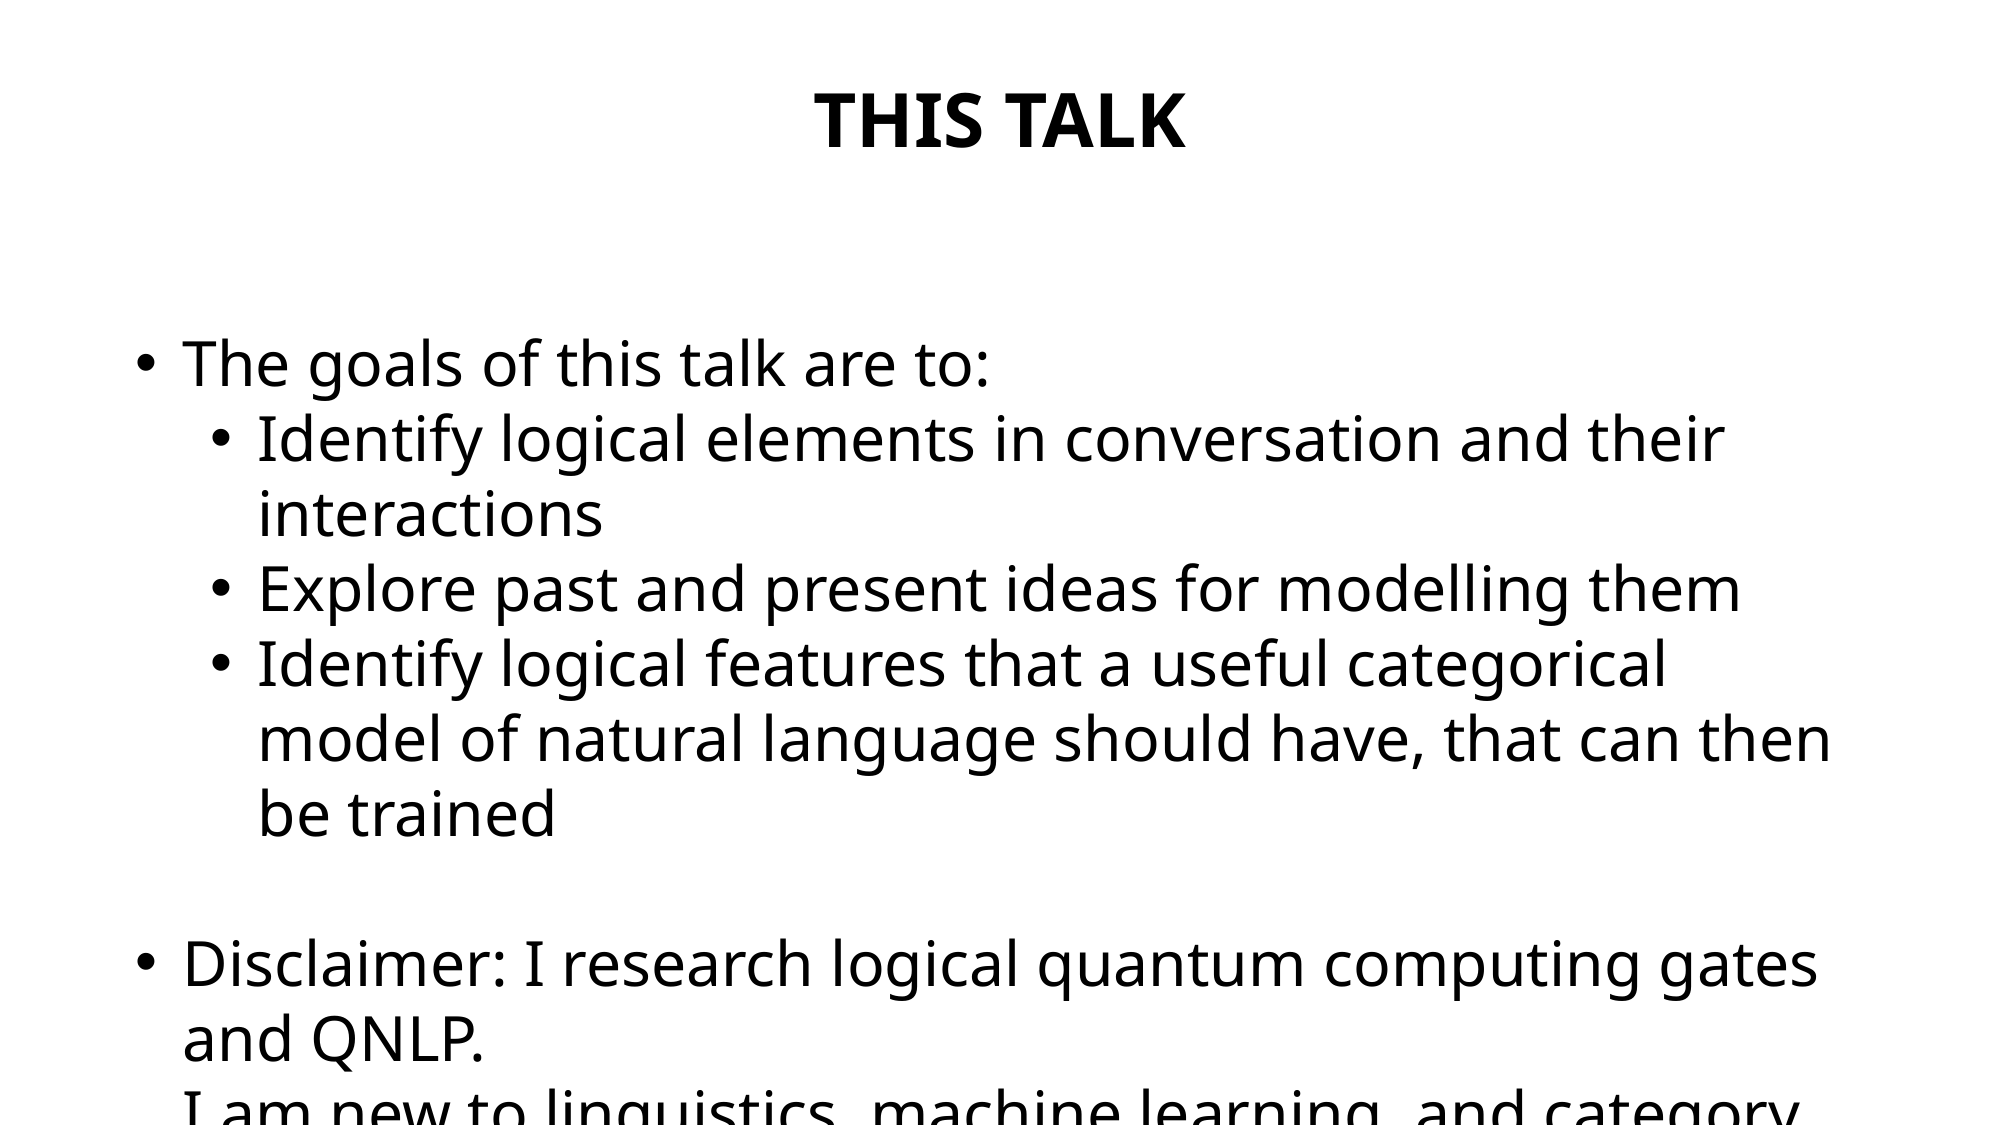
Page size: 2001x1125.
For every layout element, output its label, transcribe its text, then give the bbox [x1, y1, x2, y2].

title This talk [37, 75, 1963, 179]
text_box The goals of this talk are to: Identify logical elements in conversation and their interactions Explore past and present ideas for modelling them Identify logical features that a useful categorical model of natural language should have, that can then be trained Disclaimer: I research logical quantum computing gates and QNLP. I am new to linguistics, machine learning, and category theory. [121, 242, 1879, 1031]
